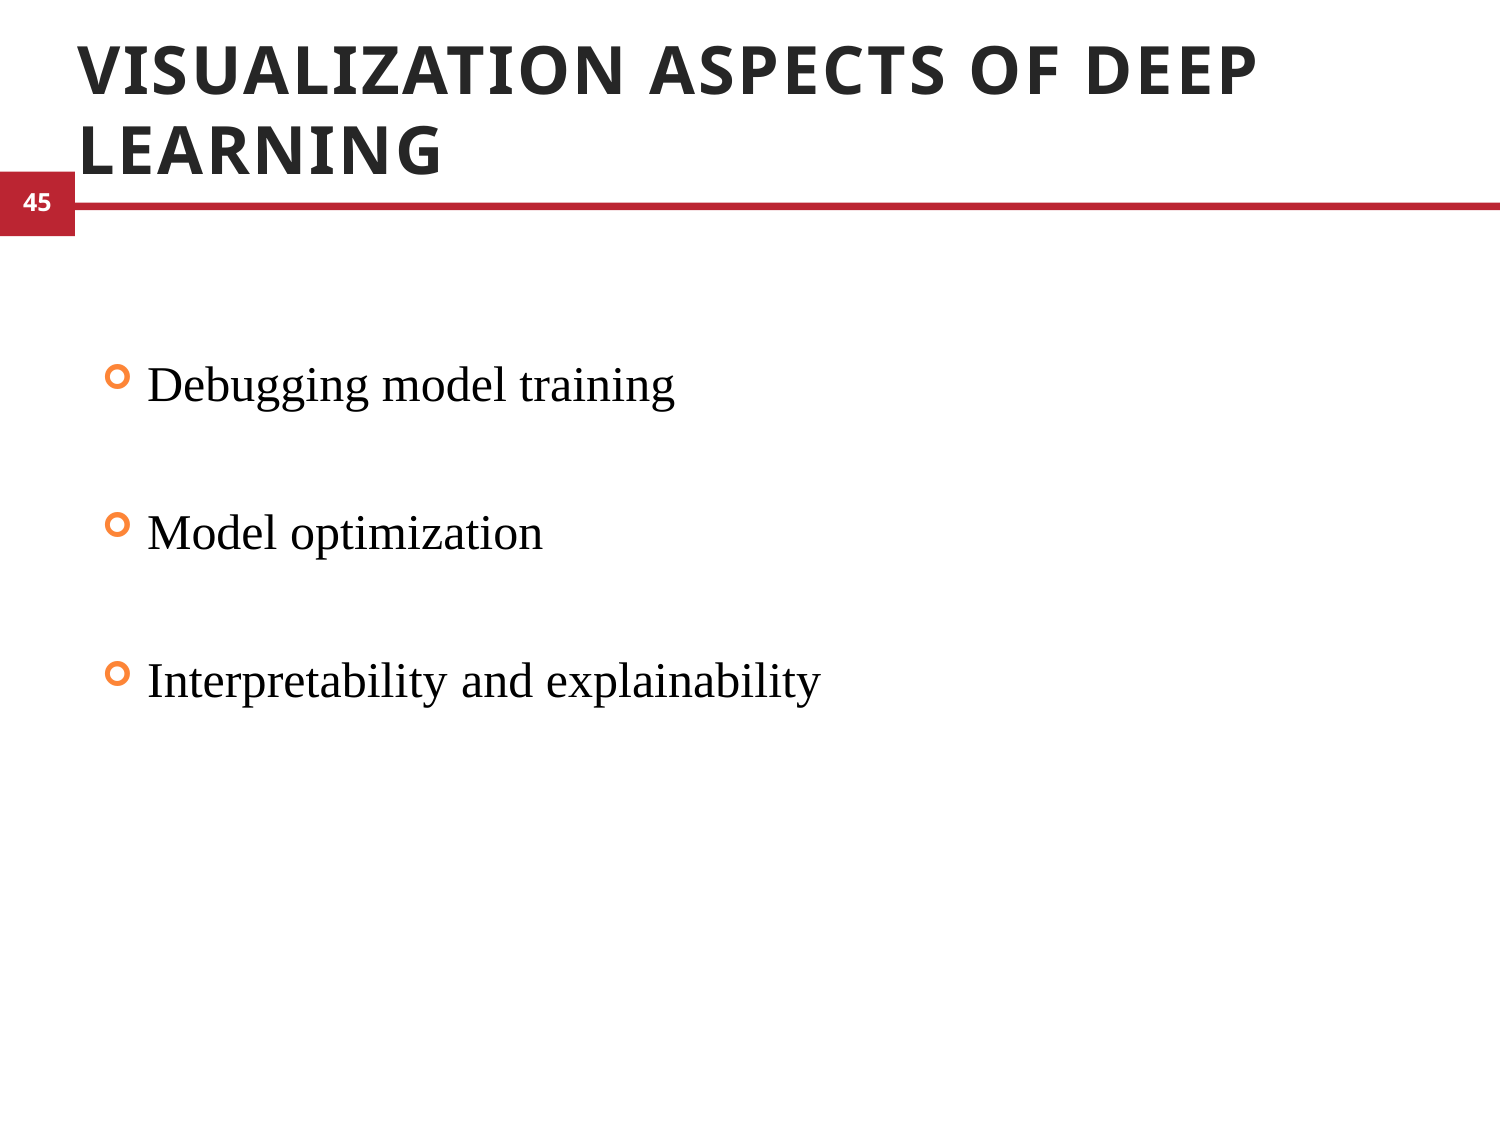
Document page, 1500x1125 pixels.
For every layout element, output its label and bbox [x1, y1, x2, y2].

title [75, 0, 1425, 188]
text_box [99, 337, 1362, 856]
